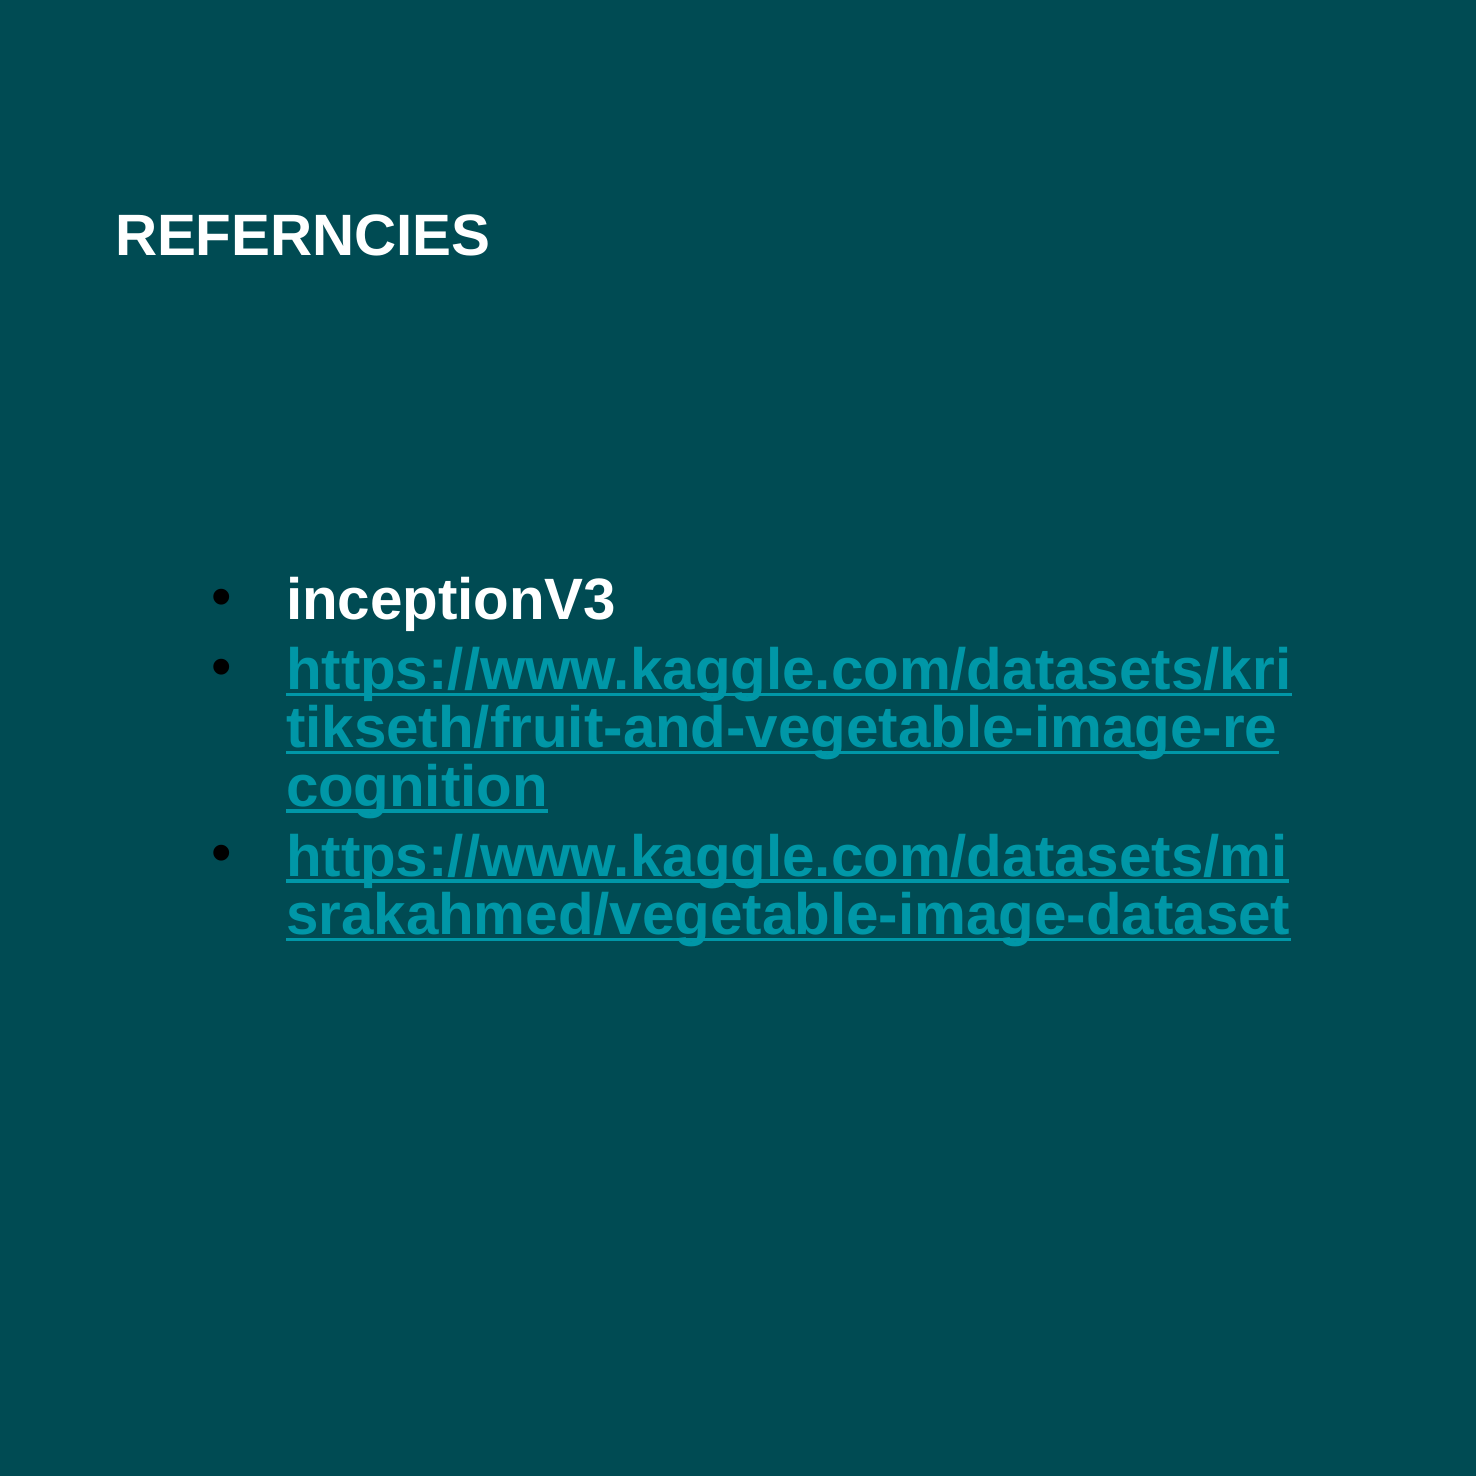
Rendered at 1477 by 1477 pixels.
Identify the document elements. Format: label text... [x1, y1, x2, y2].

text_box REFERNCIES [100, 189, 879, 275]
text_box inceptionV3 https://www.kaggle.com/datasets/kritikseth/fruit-and-vegetable-image-recognition https://www.kaggle.com/datasets/misrakahmed/vegetable-image-dataset [196, 553, 1308, 919]
